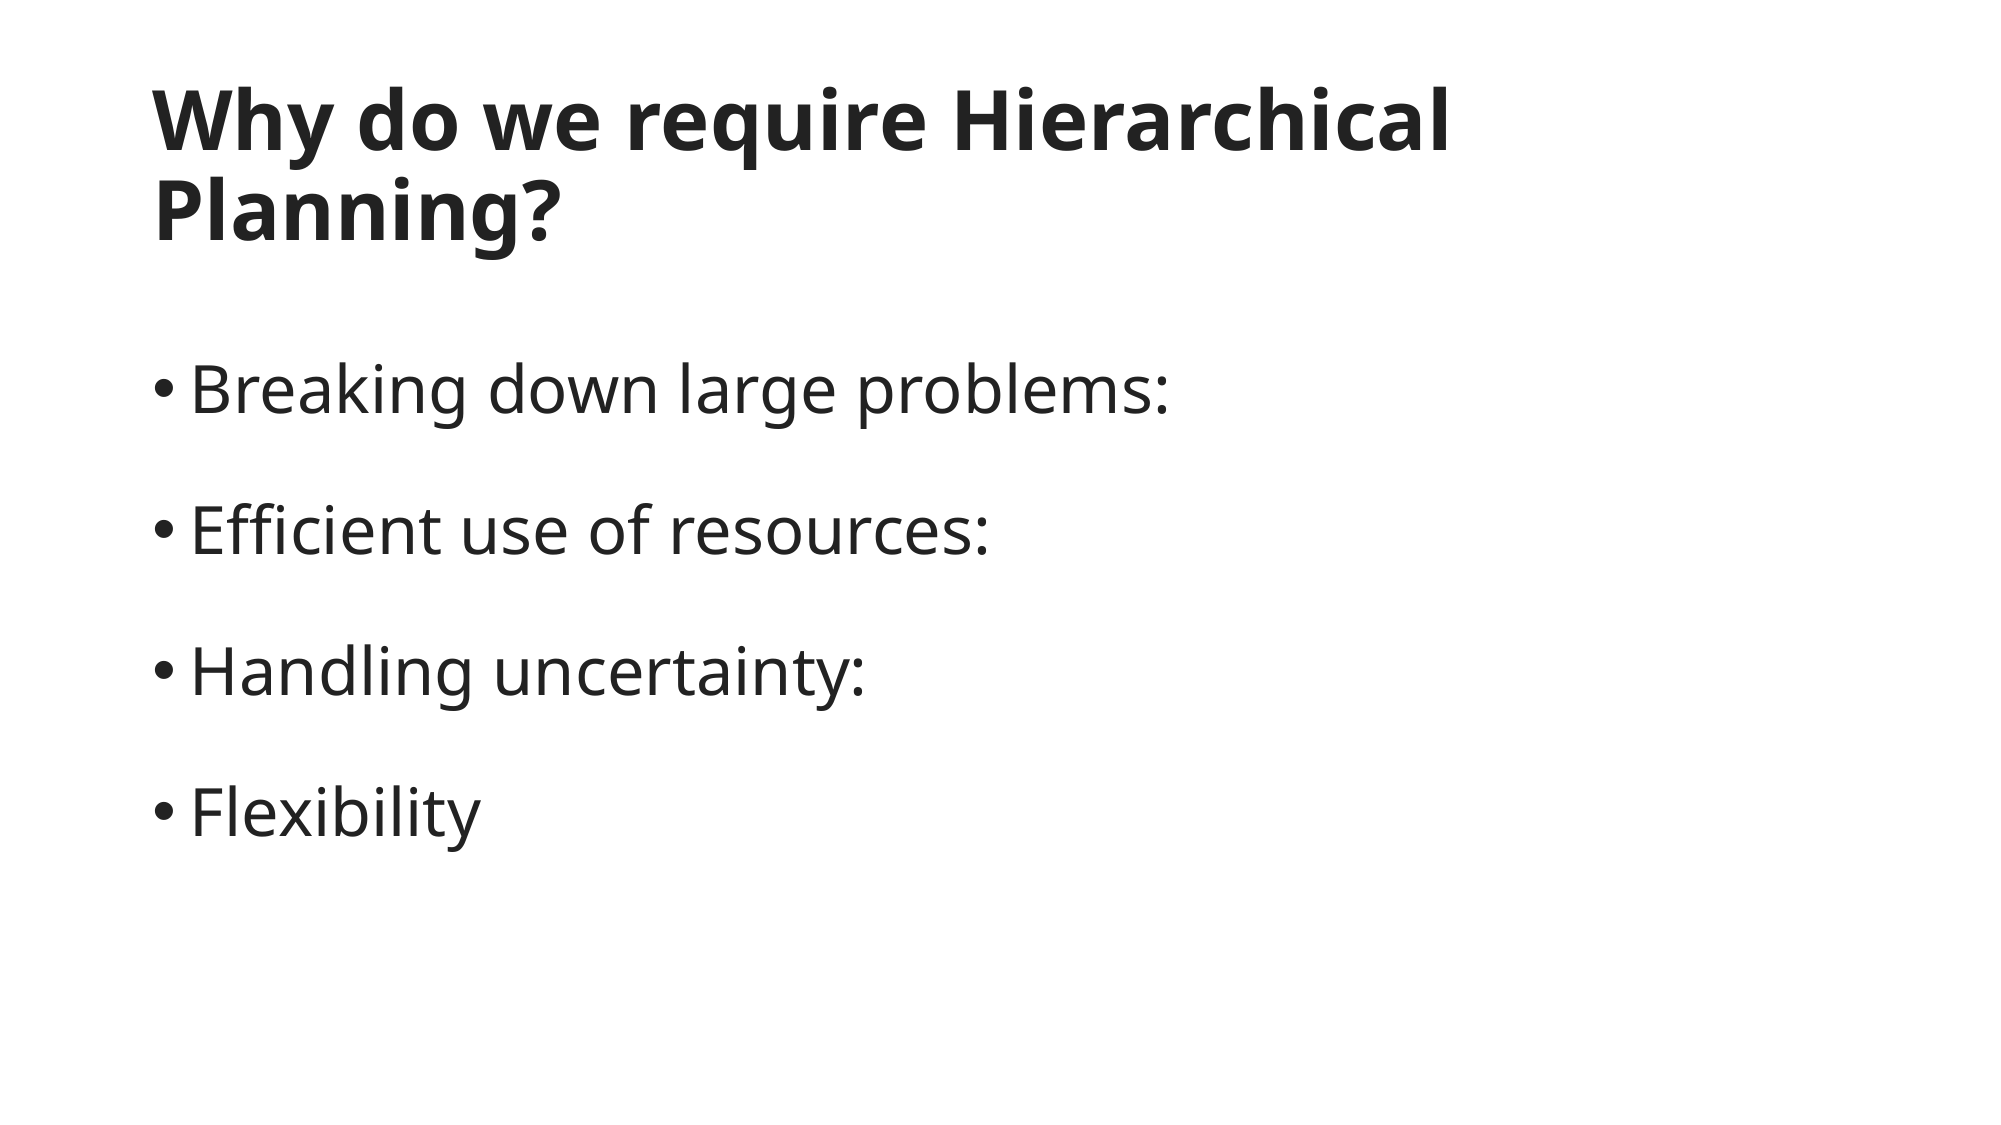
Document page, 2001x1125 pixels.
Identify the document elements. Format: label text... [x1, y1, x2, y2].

list Breaking down large problems: Efficient use of resources: Handling uncertainty: Flexibility [137, 299, 1863, 1014]
title Why do we require Hierarchical Planning? [137, 59, 1863, 278]
